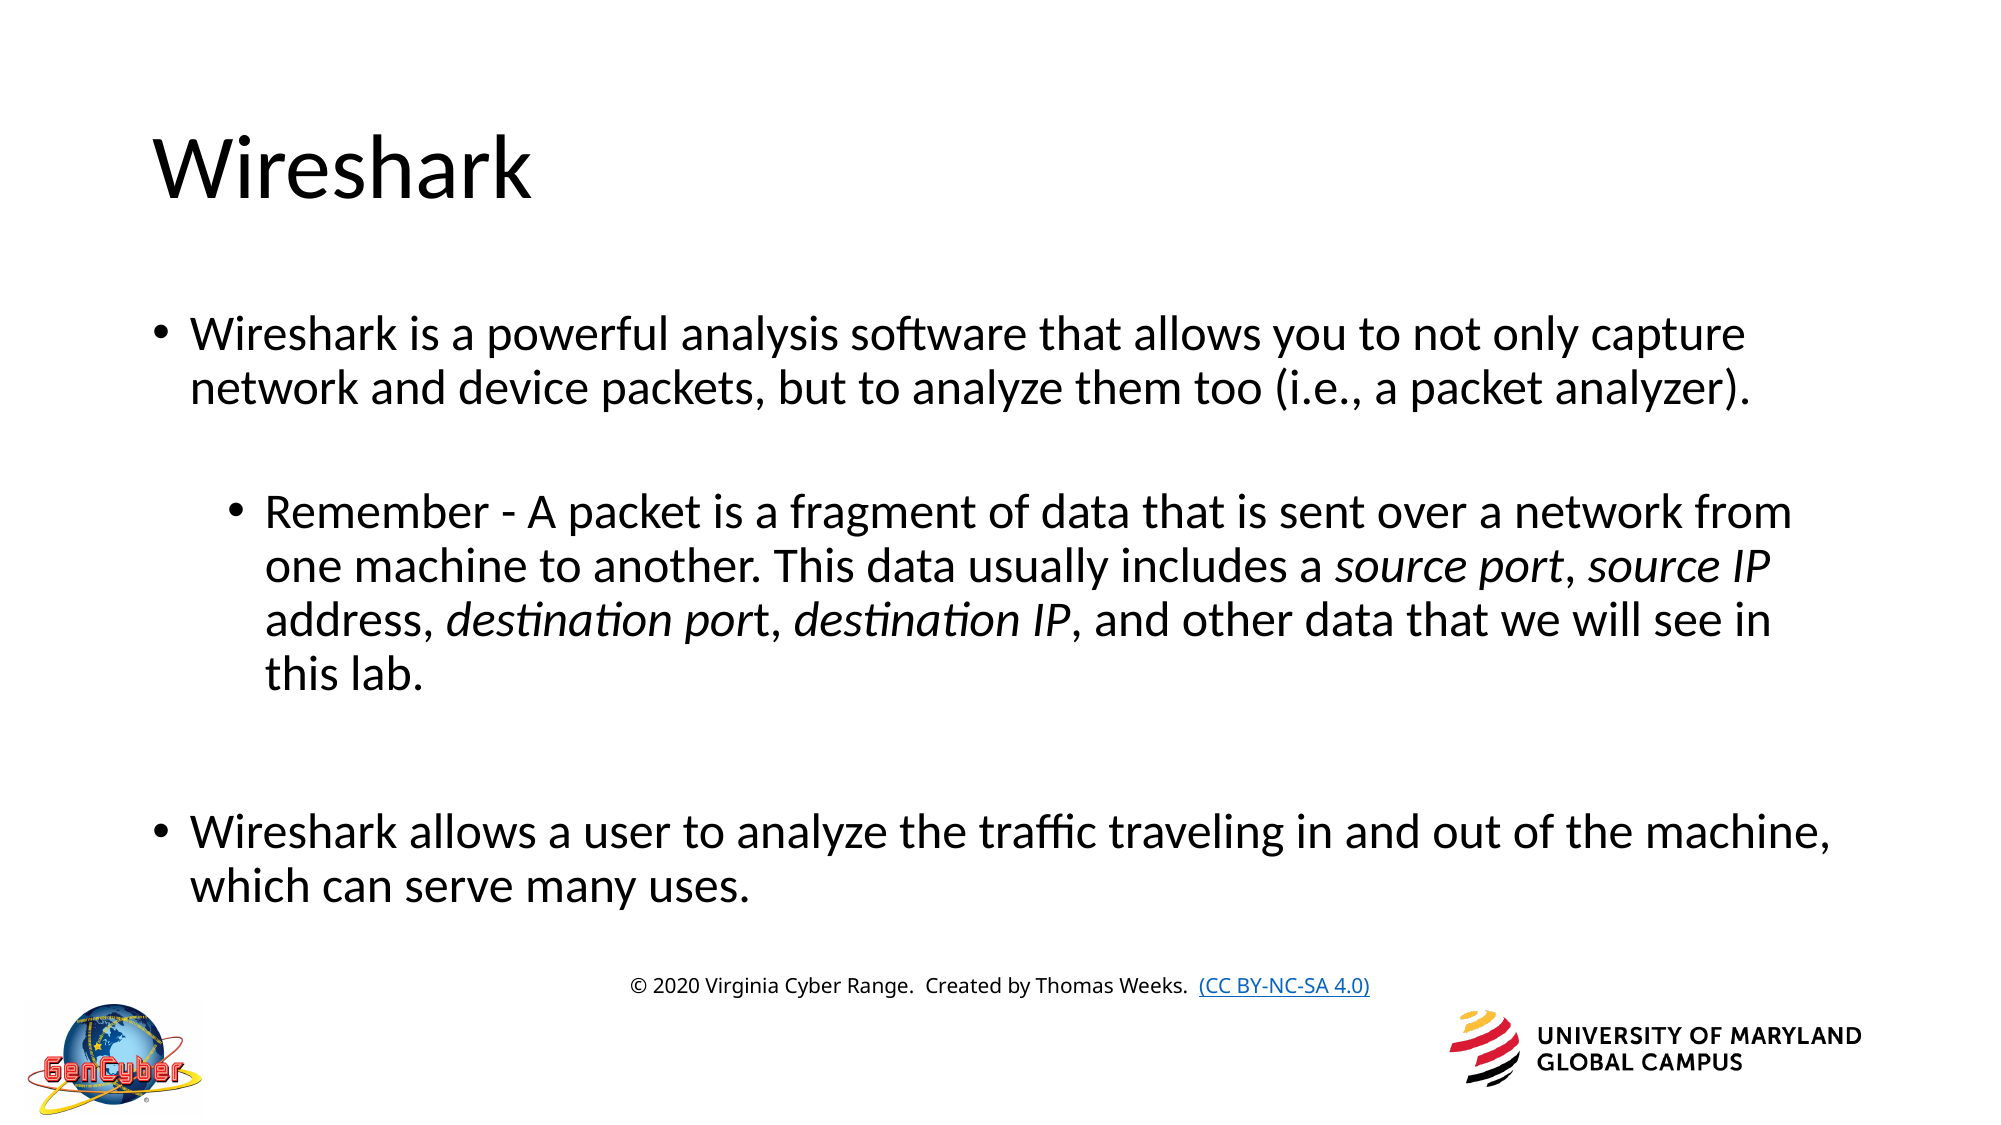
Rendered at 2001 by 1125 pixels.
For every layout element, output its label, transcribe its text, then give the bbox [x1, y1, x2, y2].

picture [25, 1000, 203, 1118]
title Wireshark [137, 59, 1863, 278]
text_box © 2020 Virginia Cyber Range. Created by Thomas Weeks. (CC BY-NC-SA 4.0) [353, 961, 1647, 1009]
list Wireshark is a powerful analysis software that allows you to not only capture network and device packets, but to analyze them too (i.e., a packet analyzer). Remember - A packet is a fragment of data that is sent over a network from one machine to another. This data usually includes a source port, source IP address, destination port, destination IP, and other data that we will see in this lab. Wireshark allows a user to analyze the traffic traveling in and out of the machine, which can serve many uses. [137, 299, 1863, 1014]
picture [1447, 1014, 1863, 1088]
